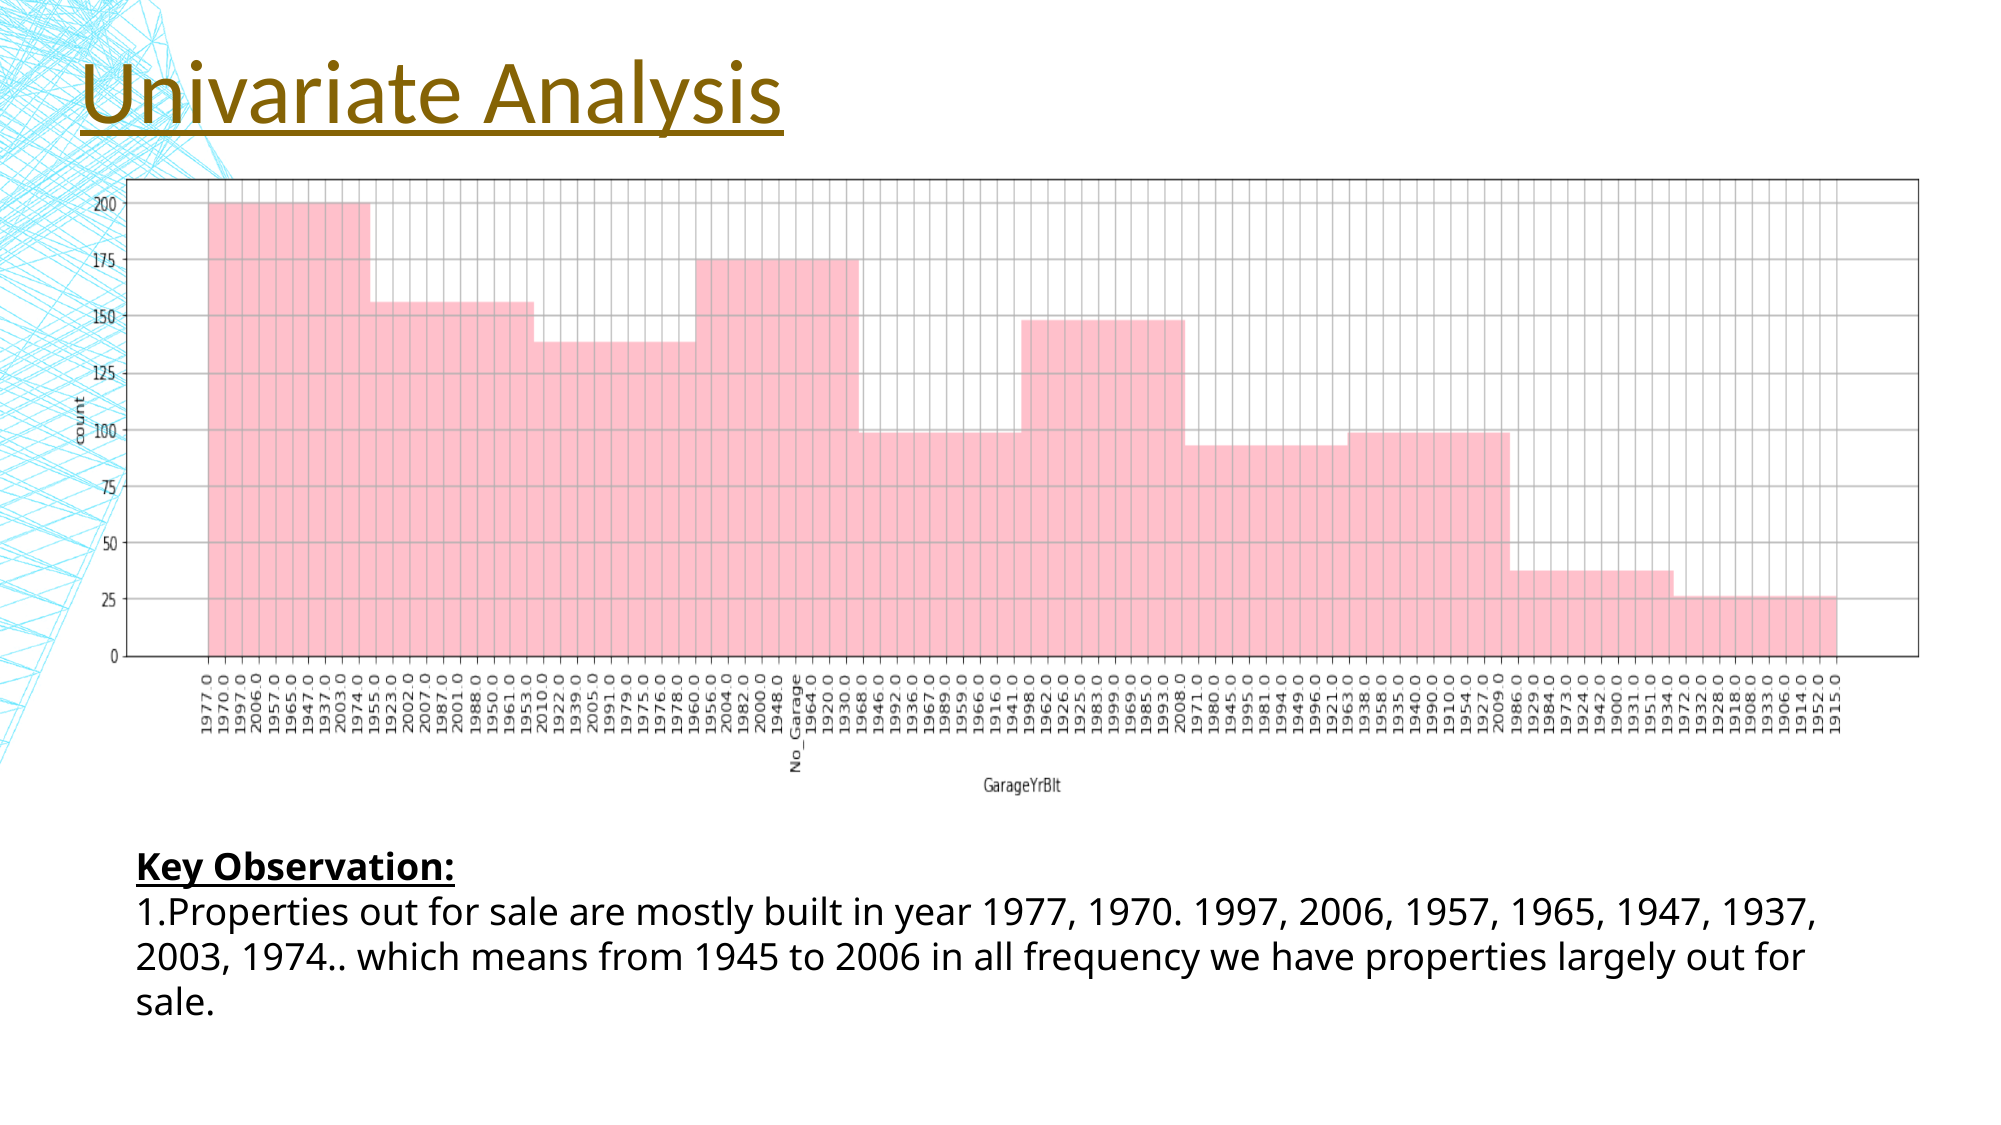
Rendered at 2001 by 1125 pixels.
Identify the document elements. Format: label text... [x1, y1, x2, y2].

text_box Key Observation: Properties out for sale are mostly built in year 1977, 1970. 1997, 2006, 1957, 1965, 1947, 1937, 2003, 1974.. which means from 1945 to 2006 in all frequency we have properties largely out for sale. [120, 835, 1870, 1031]
picture [0, 0, 2001, 1125]
text_box Univariate Analysis [65, 24, 1065, 150]
